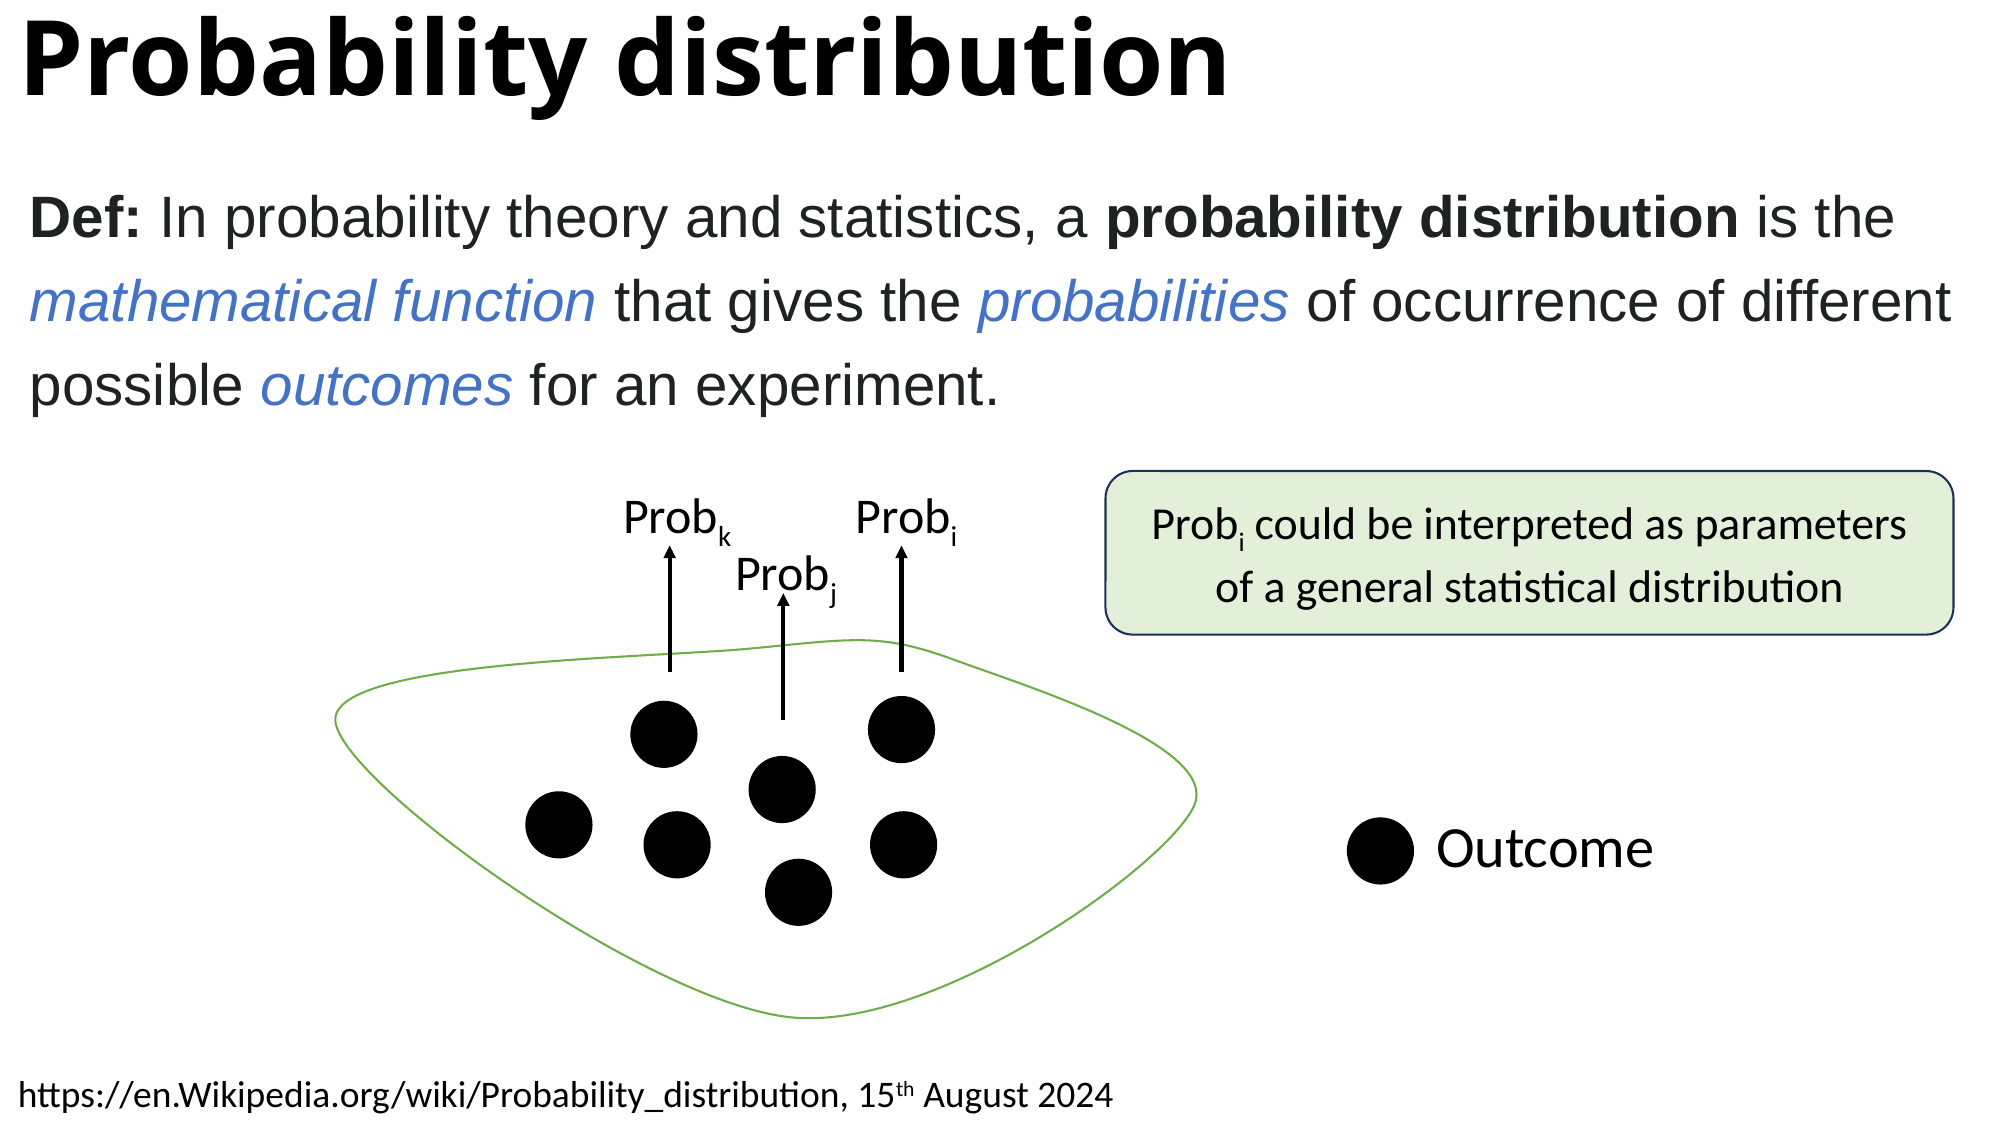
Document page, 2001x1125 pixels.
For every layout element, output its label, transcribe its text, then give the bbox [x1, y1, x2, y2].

text_box Probi [812, 476, 1001, 560]
text_box Def: In probability theory and statistics, a probability distribution is the mathematical function that gives the probabilities of occurrence of different possible outcomes for an experiment. [15, 157, 1996, 425]
text_box https://en.Wikipedia.org/wiki/Probability_distribution, 15th August 2024 [3, 1062, 1137, 1123]
text_box Probk [583, 476, 772, 560]
text_box Probability distribution [3, 12, 2000, 126]
text_box Outcome [1421, 801, 1691, 887]
text_box [334, 639, 1198, 1020]
text_box [748, 755, 816, 824]
text_box [1346, 817, 1415, 885]
text_box [525, 791, 593, 859]
text_box [643, 811, 711, 879]
text_box Probi could be interpreted as parameters of a general statistical distribution [1104, 469, 1955, 636]
text_box [867, 695, 936, 764]
text_box [630, 700, 698, 768]
text_box [764, 858, 833, 926]
text_box Probj [692, 533, 881, 617]
text_box [870, 811, 938, 879]
